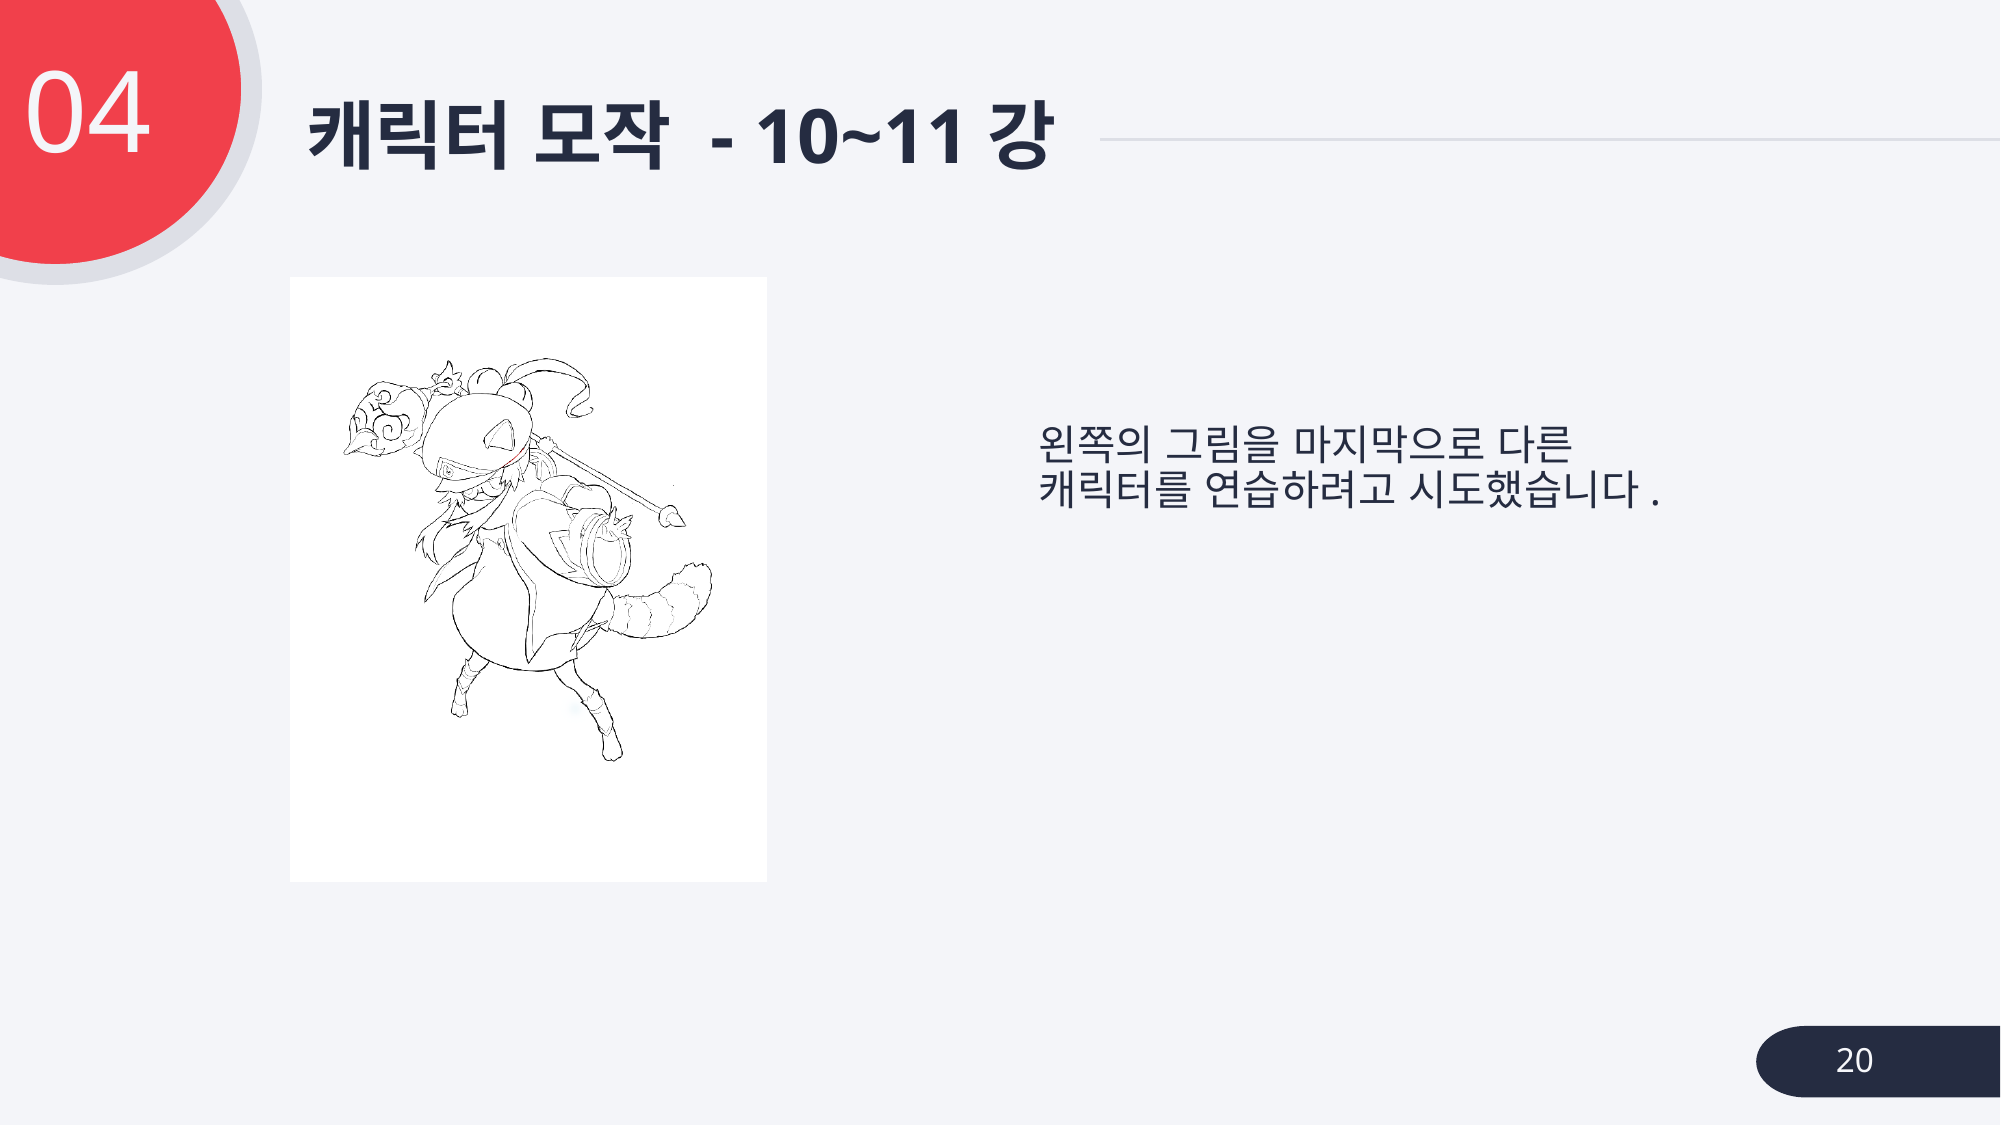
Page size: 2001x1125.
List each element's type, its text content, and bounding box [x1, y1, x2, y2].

picture [290, 277, 767, 882]
list 왼쪽의 그림을 마지막으로 다른 캐릭터를 연습하려고 시도했습니다. [1023, 416, 1725, 882]
title 캐릭터 모작 - 10~11강 [290, 89, 1100, 191]
list 04 [0, 47, 167, 186]
slide_number 20 [1820, 1031, 1984, 1092]
